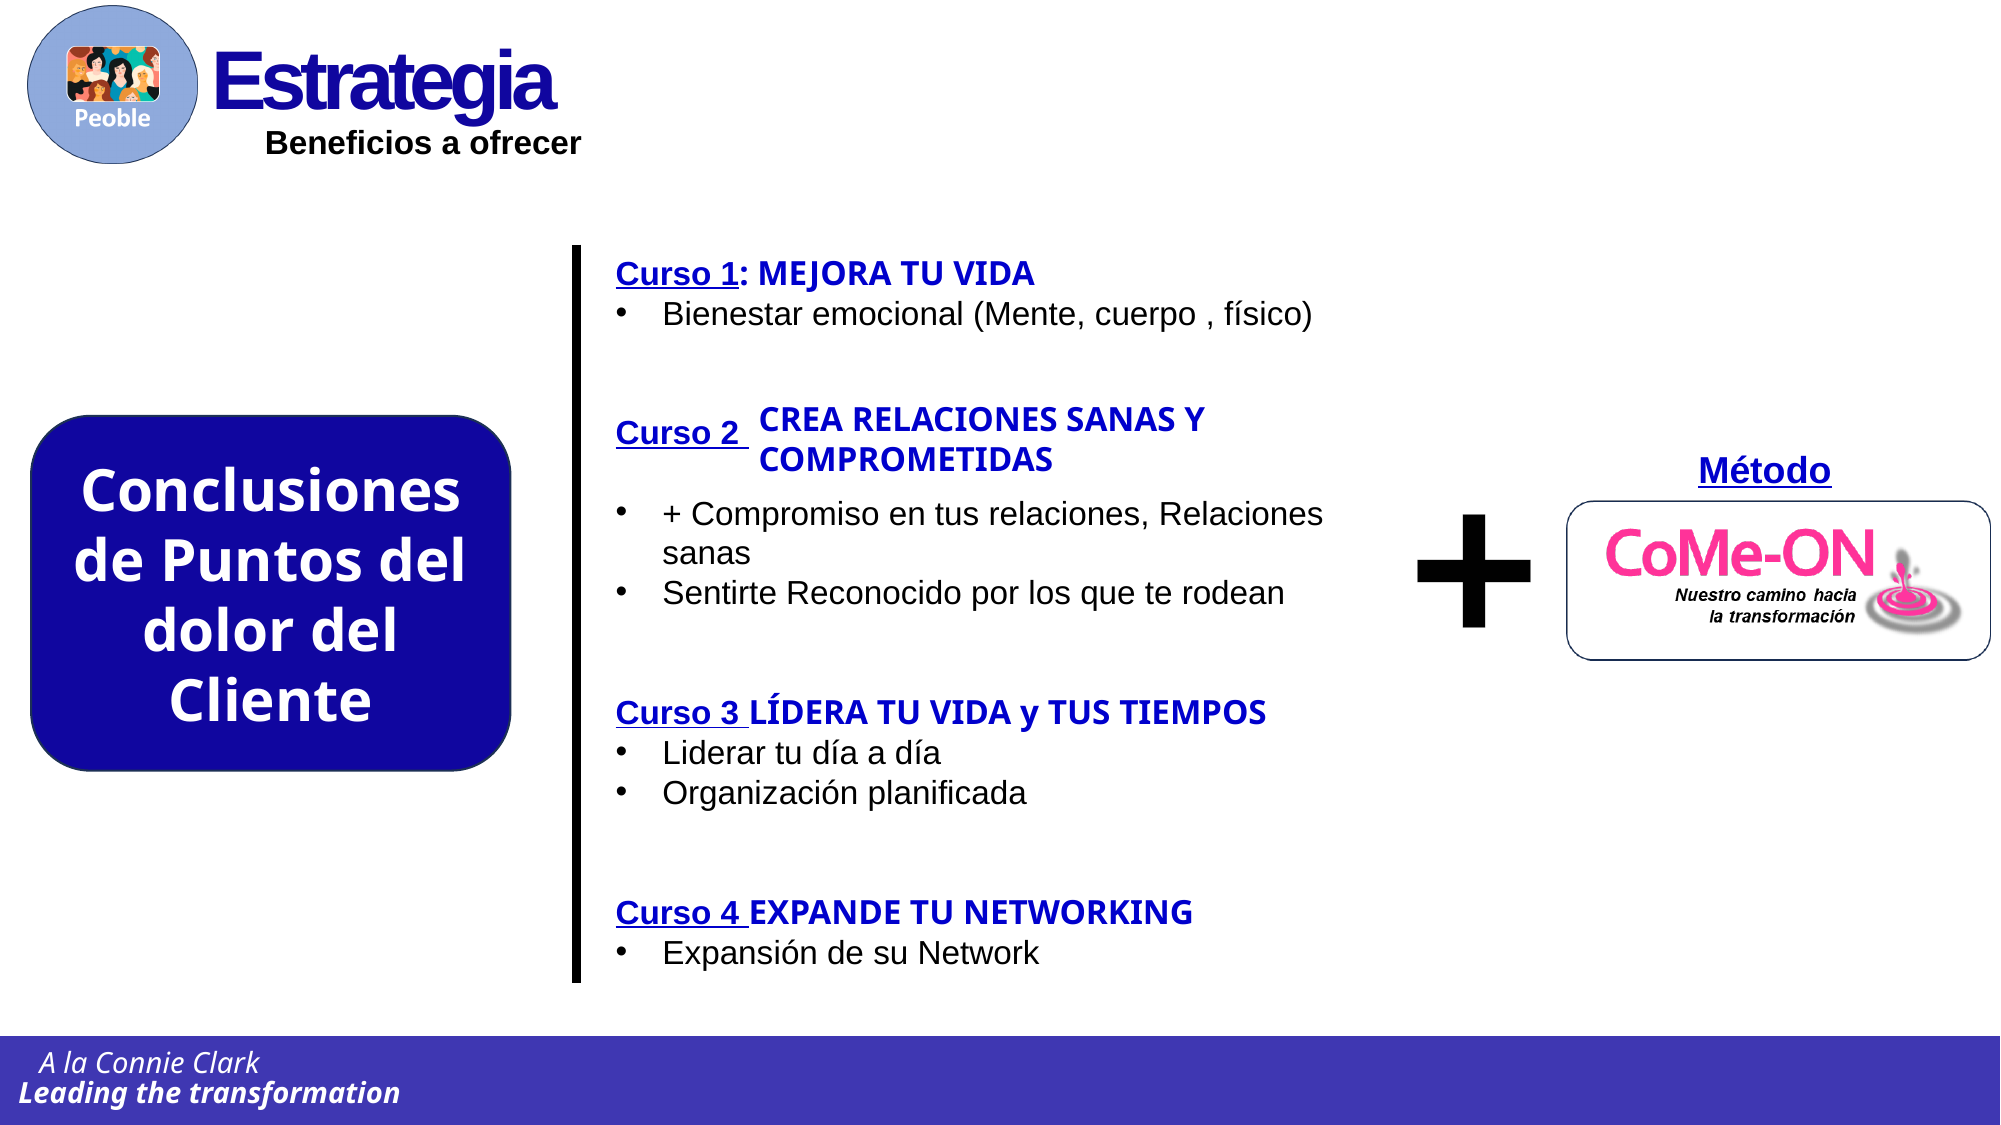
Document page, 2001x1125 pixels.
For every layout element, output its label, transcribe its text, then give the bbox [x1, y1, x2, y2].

text_box Leading the transformation [0, 1066, 480, 1117]
text_box Beneficios a ofrecer [249, 124, 744, 168]
text_box CREA RELACIONES SANAS Y COMPROMETIDAS [743, 390, 1222, 486]
text_box Método [1683, 438, 2000, 499]
text_box Estrategia [182, 0, 1866, 107]
text_box [0, 1036, 2000, 1125]
picture [1560, 481, 1991, 705]
text_box A la Connie Clark [0, 1040, 360, 1087]
picture [27, 5, 198, 164]
text_box Curso 1: MEJORA TU VIDA Bienestar emocional (Mente, cuerpo , físico) Curso 2 + Compromiso en tus relaciones, Relaciones sanas Sentirte Reconocido por los que te rodean Curso 3 LÍDERA TU VIDA y TUS TIEMPOS Liderar tu día a día Organización planificada Curso 4 EXPANDE TU NETWORKING Expansión de su Network [600, 204, 1364, 1013]
picture [1410, 507, 1538, 635]
text_box Conclusiones de Puntos del dolor del Cliente [30, 414, 512, 772]
